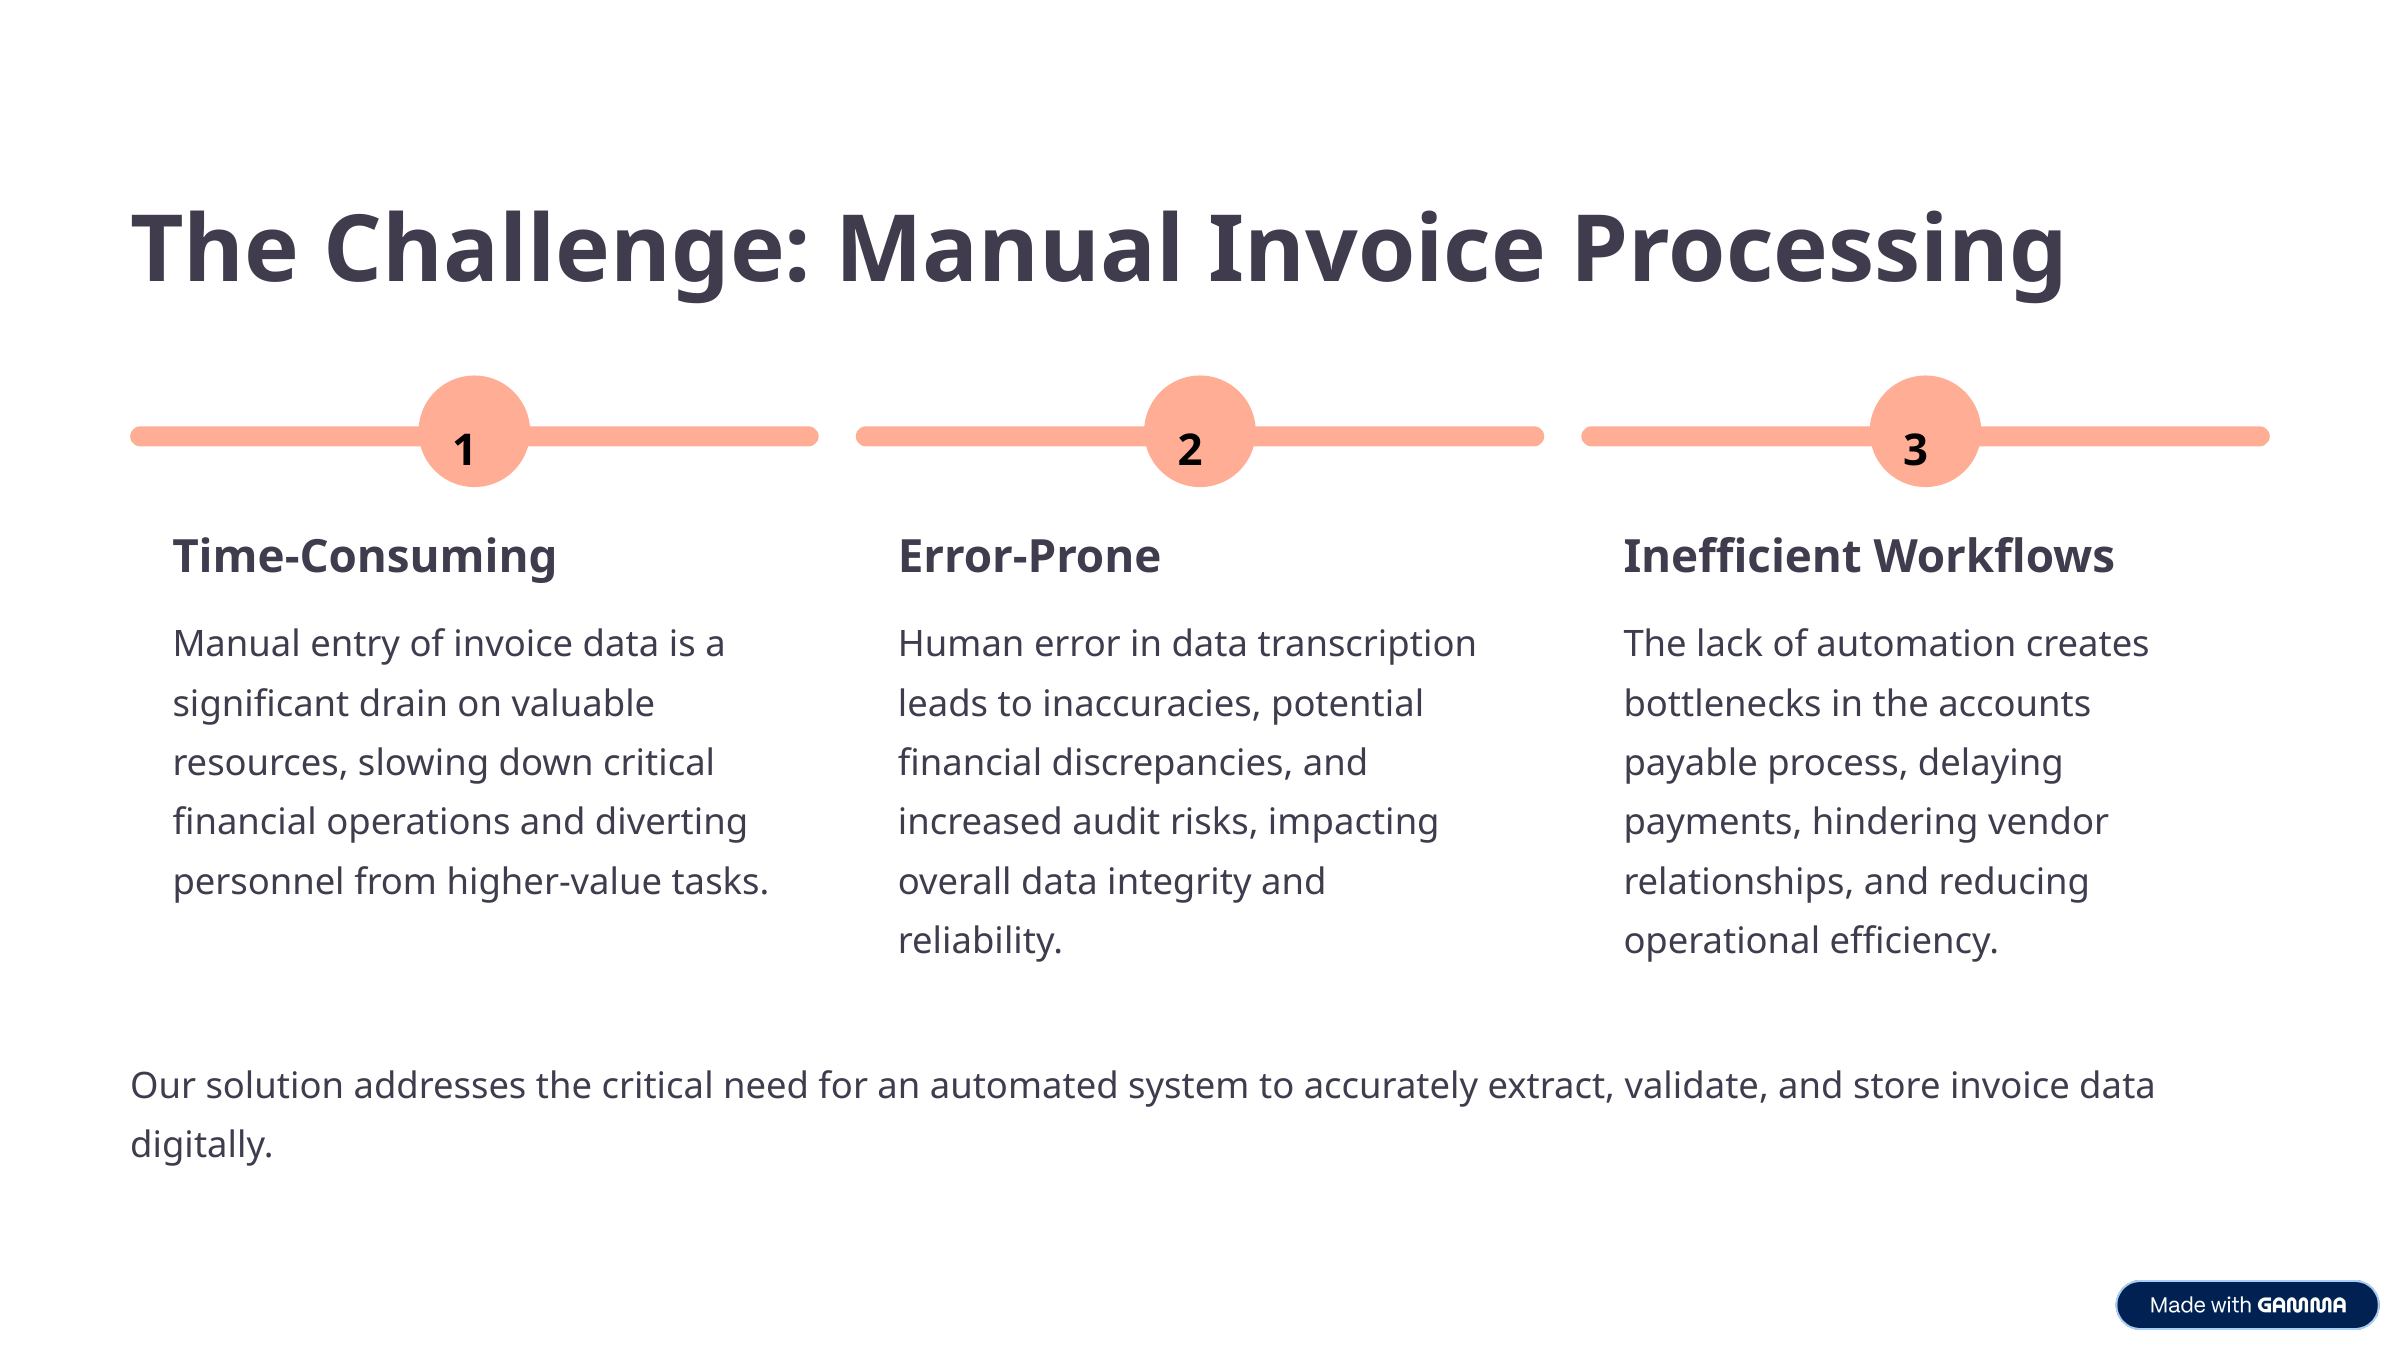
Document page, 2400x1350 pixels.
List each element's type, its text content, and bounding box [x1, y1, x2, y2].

text_box [1581, 444, 2270, 1005]
text_box 3 [1903, 403, 1948, 460]
text_box [1254, 426, 1545, 447]
text_box Error-Prone [897, 524, 1363, 583]
text_box 1 [452, 403, 497, 460]
text_box [418, 375, 531, 488]
text_box Human error in data transcription leads to inaccuracies, potential financial discrepancies, and increased audit risks, impacting overall data integrity and reliability. [897, 604, 1502, 962]
text_box Our solution addresses the critical need for an automated system to accurately extract, validate, and store invoice data digitally. [130, 1045, 2270, 1165]
picture [2106, 1271, 2389, 1339]
text_box [1980, 426, 2270, 447]
text_box [1581, 426, 1871, 447]
text_box [855, 444, 1545, 1005]
text_box Time-Consuming [172, 524, 638, 583]
text_box Manual entry of invoice data is a significant drain on valuable resources, slowing down critical financial operations and diverting personnel from higher-value tasks. [172, 604, 777, 903]
text_box The lack of automation creates bottlenecks in the accounts payable process, delaying payments, hindering vendor relationships, and reducing operational efficiency. [1623, 604, 2228, 962]
text_box [855, 426, 1146, 447]
text_box [130, 444, 819, 1005]
text_box [130, 426, 420, 447]
text_box The Challenge: Manual Invoice Processing [130, 184, 2069, 302]
text_box [529, 426, 819, 447]
text_box 2 [1177, 403, 1223, 460]
text_box [1869, 375, 1982, 488]
text_box [1144, 375, 1256, 488]
text_box Inefficient Workflows [1623, 524, 2128, 583]
